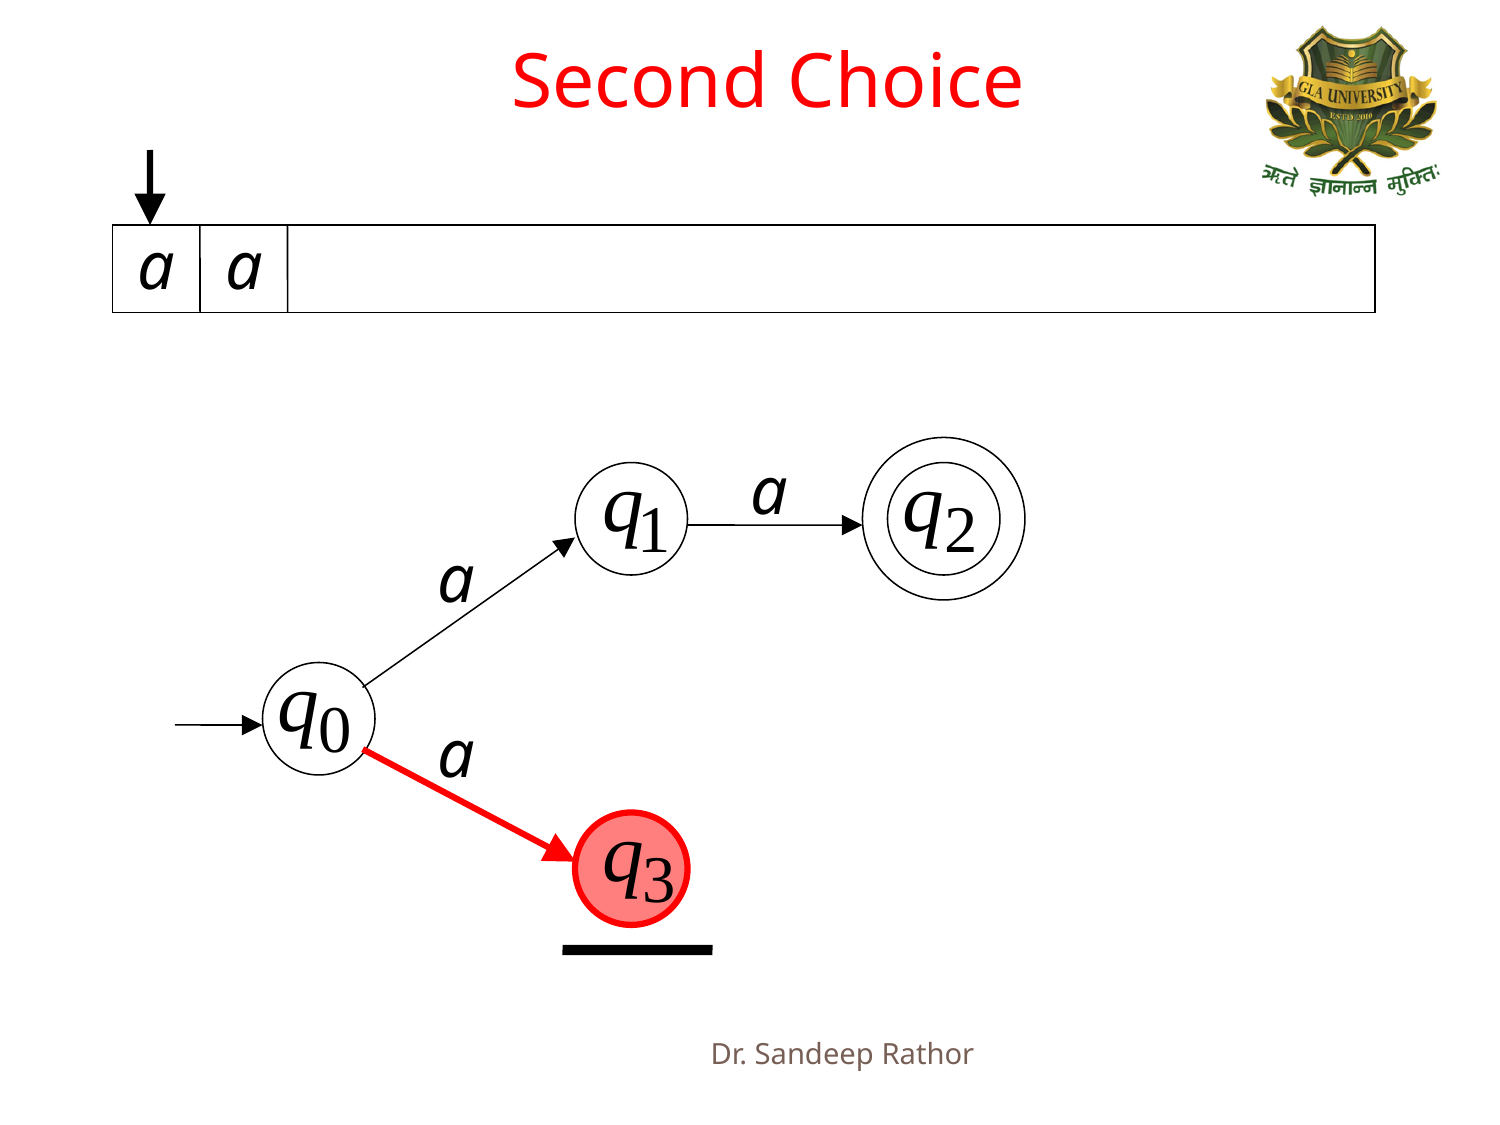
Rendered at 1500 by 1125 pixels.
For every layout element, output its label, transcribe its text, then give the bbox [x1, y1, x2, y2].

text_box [437, 737, 482, 784]
text_box [671, 478, 688, 559]
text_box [599, 462, 667, 557]
text_box [862, 437, 1025, 600]
text_box [486, 537, 575, 601]
text_box [600, 566, 661, 576]
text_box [599, 812, 676, 909]
text_box [262, 694, 268, 743]
text_box [798, 514, 862, 536]
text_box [749, 474, 794, 522]
text_box [293, 769, 344, 775]
text_box [575, 827, 593, 910]
text_box [112, 224, 287, 313]
text_box [174, 714, 263, 736]
text_box [447, 794, 576, 862]
text_box [139, 149, 161, 225]
text_box [288, 224, 1375, 313]
text_box Second Choice [496, 24, 1040, 130]
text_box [437, 562, 482, 609]
picture [1260, 12, 1442, 201]
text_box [137, 249, 182, 297]
text_box [606, 919, 657, 925]
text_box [274, 662, 355, 759]
text_box [359, 679, 376, 758]
text_box [575, 477, 594, 561]
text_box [899, 462, 980, 557]
footer Dr. Sandeep Rathor [99, 1024, 990, 1085]
text_box [681, 842, 688, 895]
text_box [224, 249, 269, 297]
